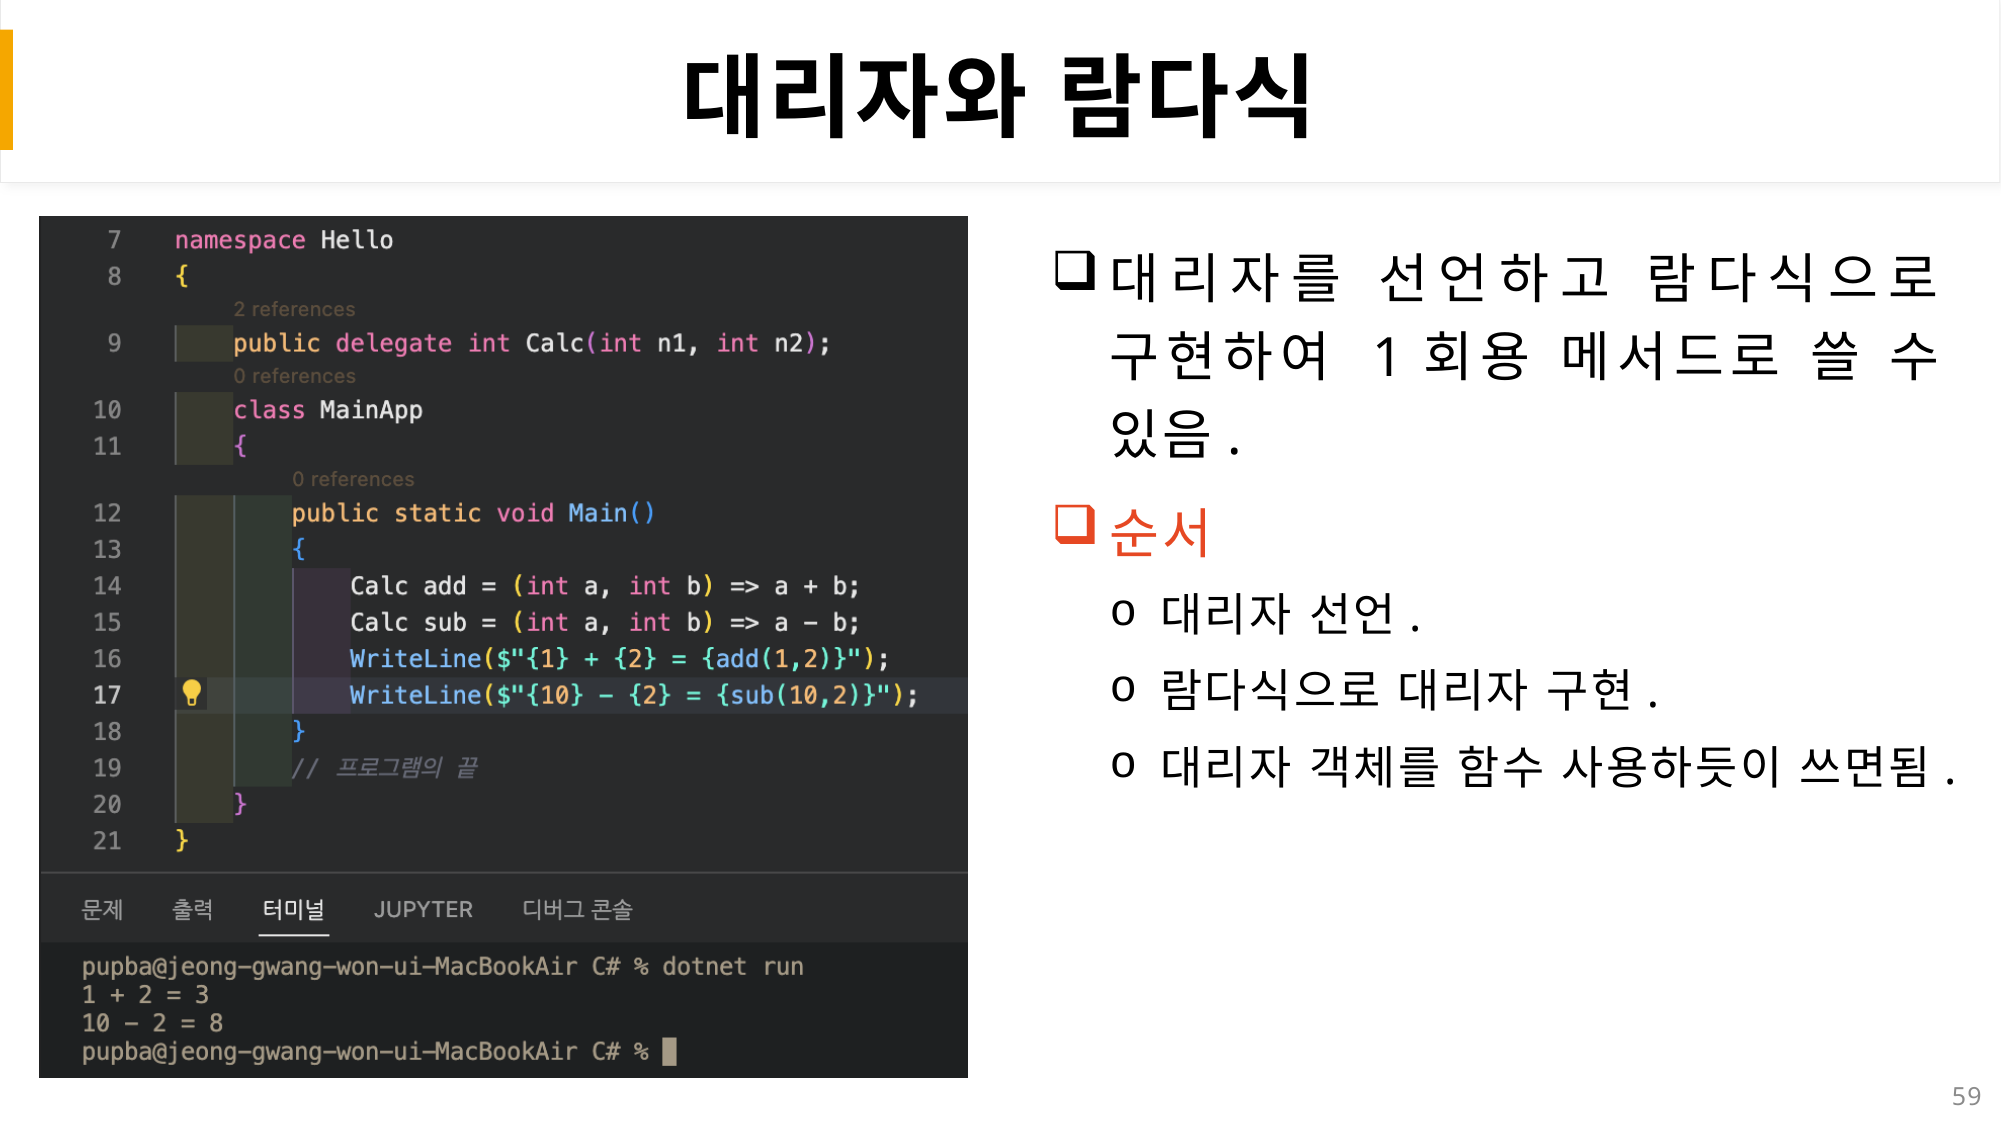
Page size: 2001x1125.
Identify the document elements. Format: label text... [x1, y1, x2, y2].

title 대리자와 람다식 [39, 29, 1961, 150]
list 대리자를 선언하고 람다식으로 구현하여 1회용 메서드로 쓸 수 있음. 순서 대리자 선언. 람다식으로 대리자 구현. 대리자 객체를 함수 사용하듯이 쓰면됨. [1032, 213, 1961, 1081]
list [39, 216, 968, 1078]
